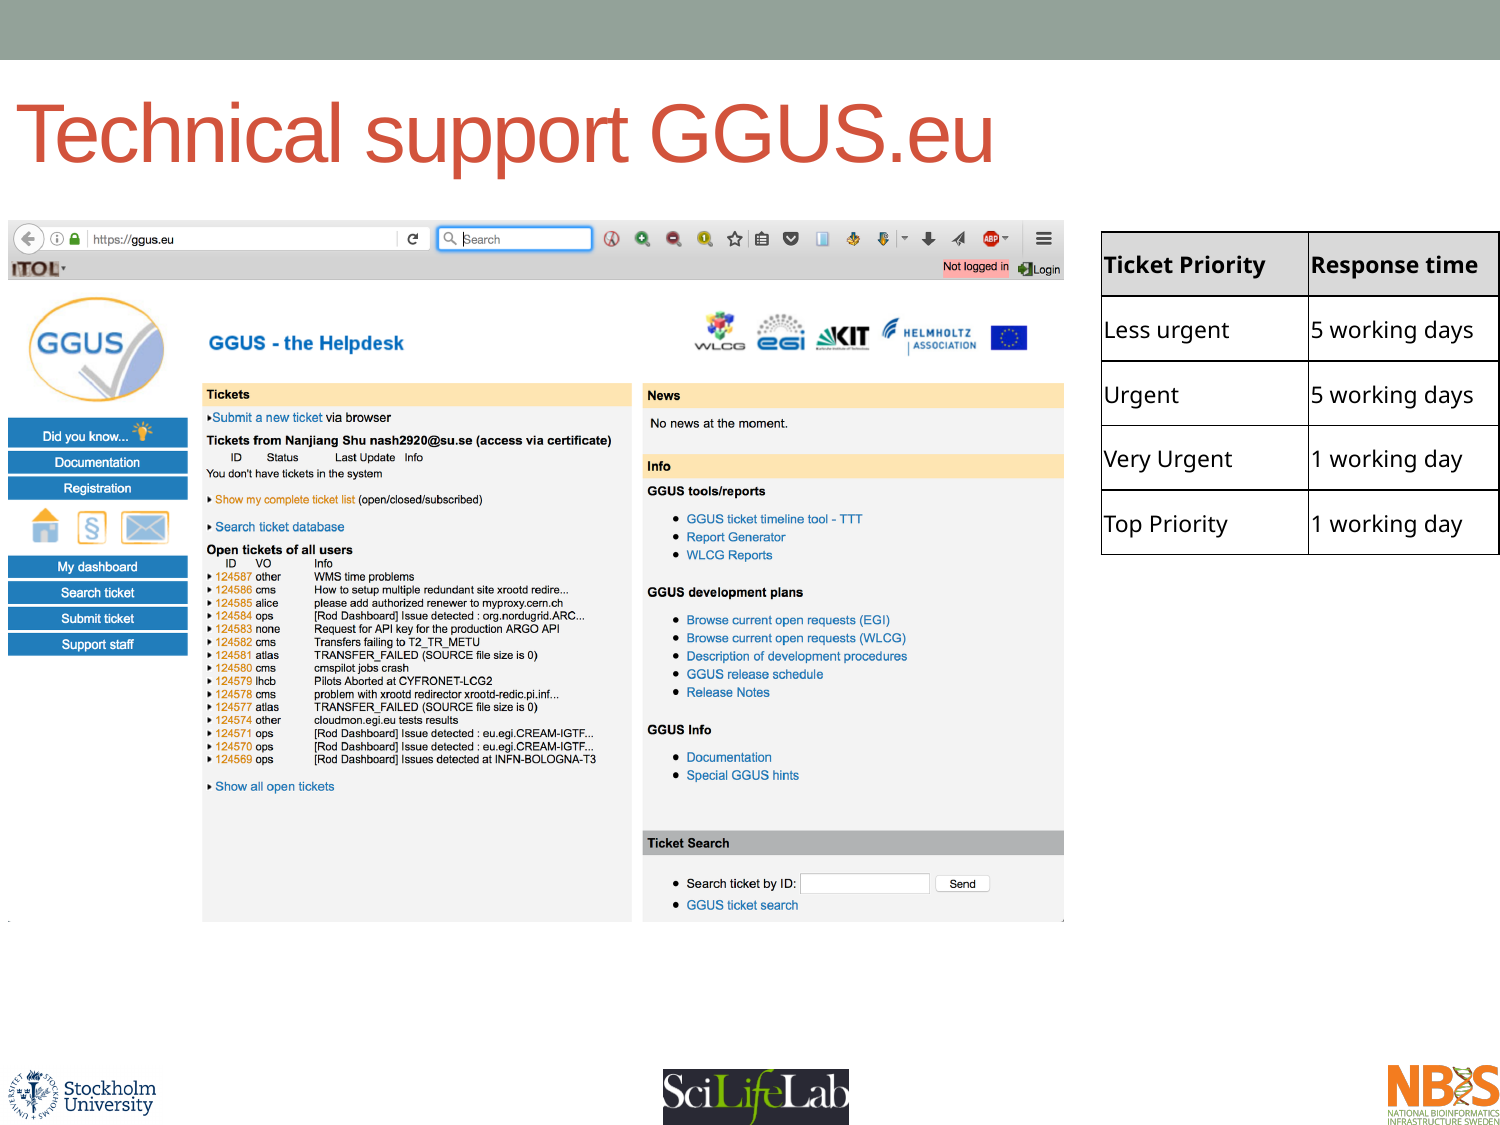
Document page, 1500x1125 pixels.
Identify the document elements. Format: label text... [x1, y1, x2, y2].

table_cell Urgent [1136, 362, 1308, 425]
table_cell Less urgent [1136, 297, 1308, 360]
title Technical support GGUS.eu [0, 48, 1350, 211]
table_header Response time [1309, 233, 1498, 295]
table_cell 5 working days [1309, 362, 1498, 425]
table_cell 5 working days [1309, 297, 1498, 360]
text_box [0, 1065, 1500, 1125]
table_cell Top Priority [1136, 491, 1308, 554]
table_cell 1 working day [1309, 491, 1498, 554]
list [0, 220, 1128, 922]
table_cell 1 working day [1309, 426, 1498, 489]
table_header Ticket Priority [1136, 233, 1308, 295]
table_cell Very Urgent [1136, 426, 1308, 489]
